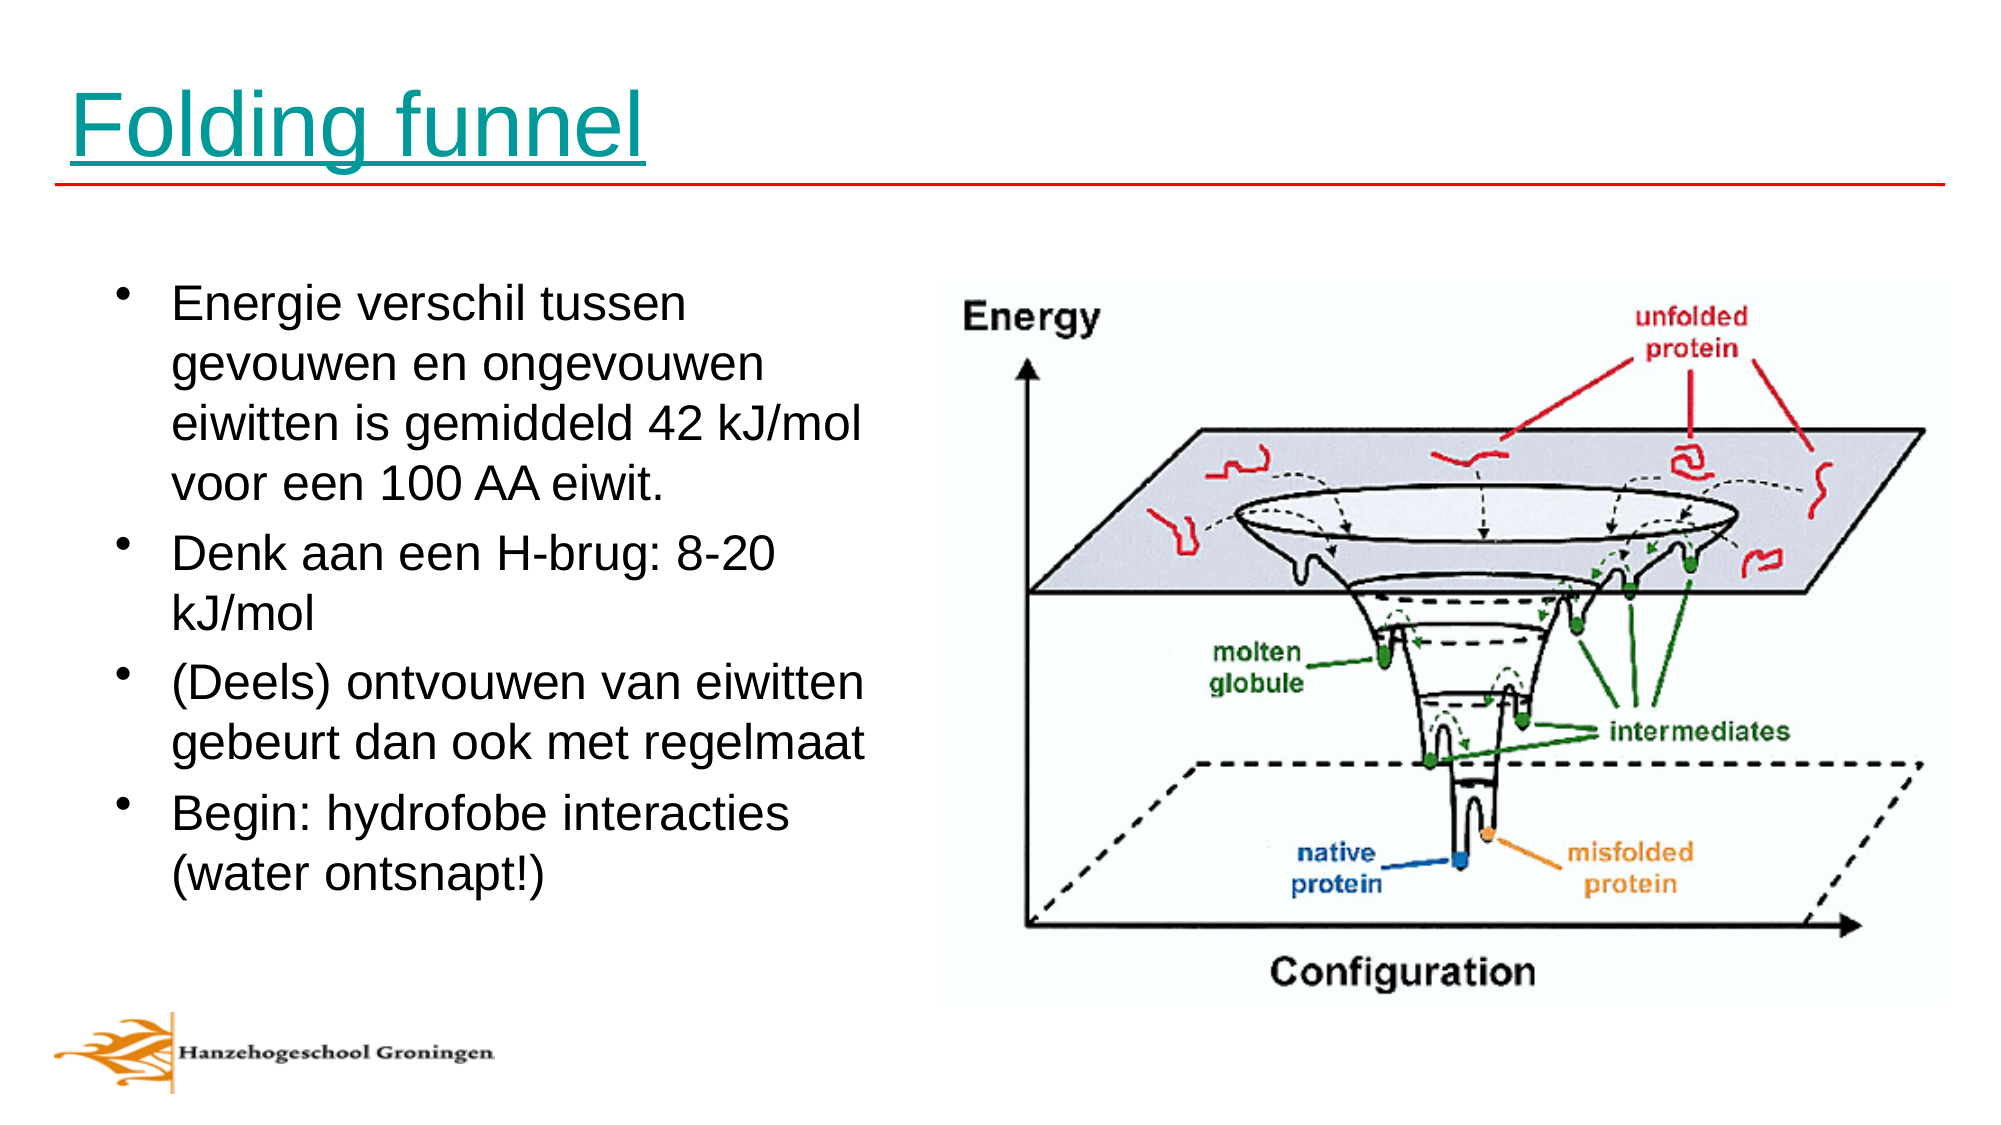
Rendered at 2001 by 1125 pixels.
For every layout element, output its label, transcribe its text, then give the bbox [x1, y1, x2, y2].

picture [54, 1012, 495, 1094]
title Folding funnel [54, 54, 1946, 185]
picture [936, 280, 1946, 1006]
list Energie verschil tussen gevouwen en ongevouwen eiwitten is gemiddeld 42 kJ/mol voor een 100 AA eiwit. Denk aan een H-brug: 8-20 kJ/mol (Deels) ontvouwen van eiwitten gebeurt dan ook met regelmaat Begin: hydrofobe interacties (water ontsnapt!) [99, 262, 937, 1005]
